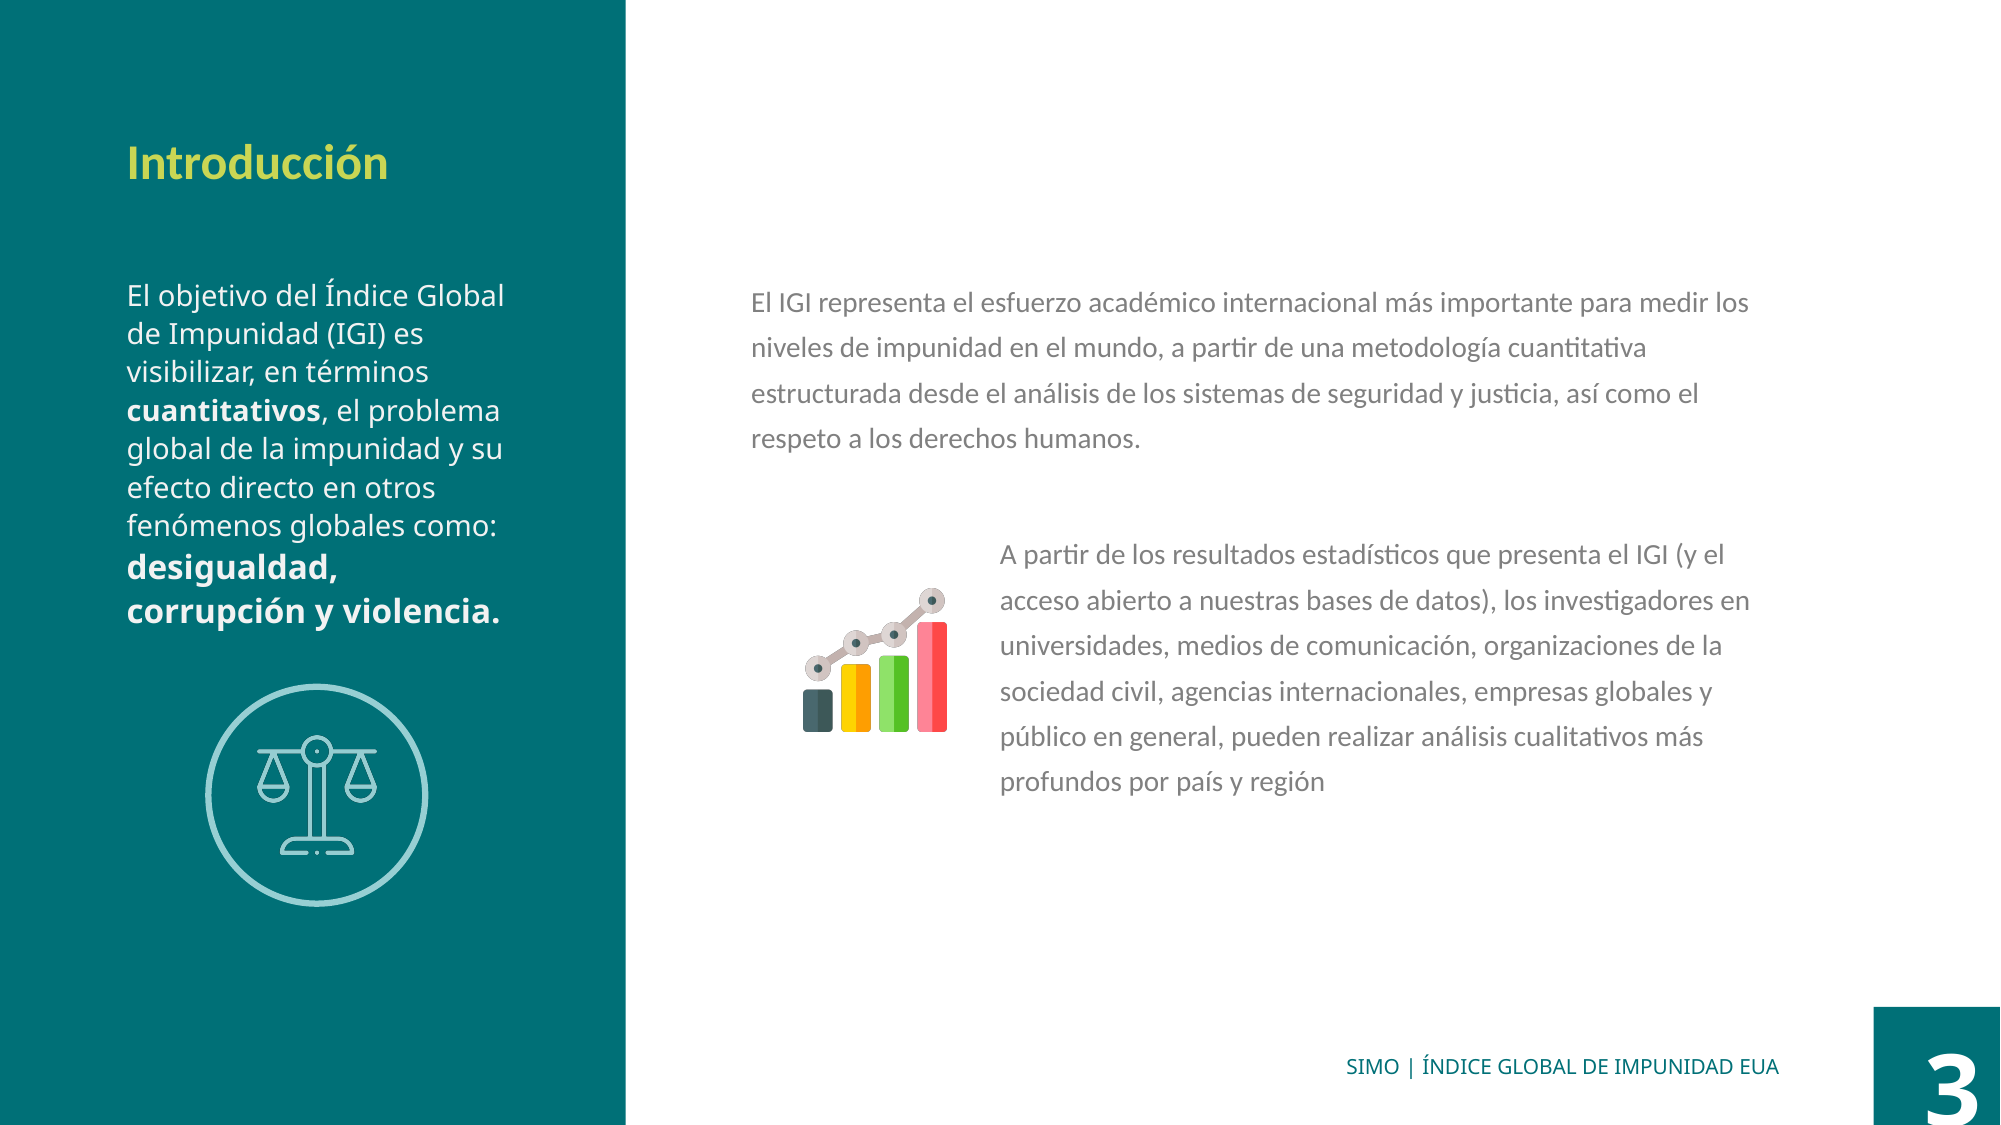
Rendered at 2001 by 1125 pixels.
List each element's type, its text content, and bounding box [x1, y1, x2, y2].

picture [257, 735, 377, 855]
text_box [207, 685, 427, 905]
text_box El objetivo del Índice Global de Impunidad (IGI) es visibilizar, en términos cuantitativos, el problema global de la impunidad y su efecto directo en otros fenómenos globales como: desigualdad, corrupción y violencia. [126, 273, 517, 631]
text_box Introducción [126, 121, 485, 197]
text_box A partir de los resultados estadísticos que presenta el IGI (y el acceso abierto a nuestras bases de datos), los investigadores en universidades, medios de comunicación, organizaciones de la sociedad civil, agencias internacionales, empresas globales y público en general, pueden realizar análisis cualitativos más profundos por país y región [999, 525, 1763, 796]
text_box El IGI representa el esfuerzo académico internacional más importante para medir los niveles de impunidad en el mundo, a partir de una metodología cuantitativa estructurada desde el análisis de los sistemas de seguridad y justicia, así como el respeto a los derechos humanos. [751, 272, 1752, 469]
picture [803, 588, 947, 732]
